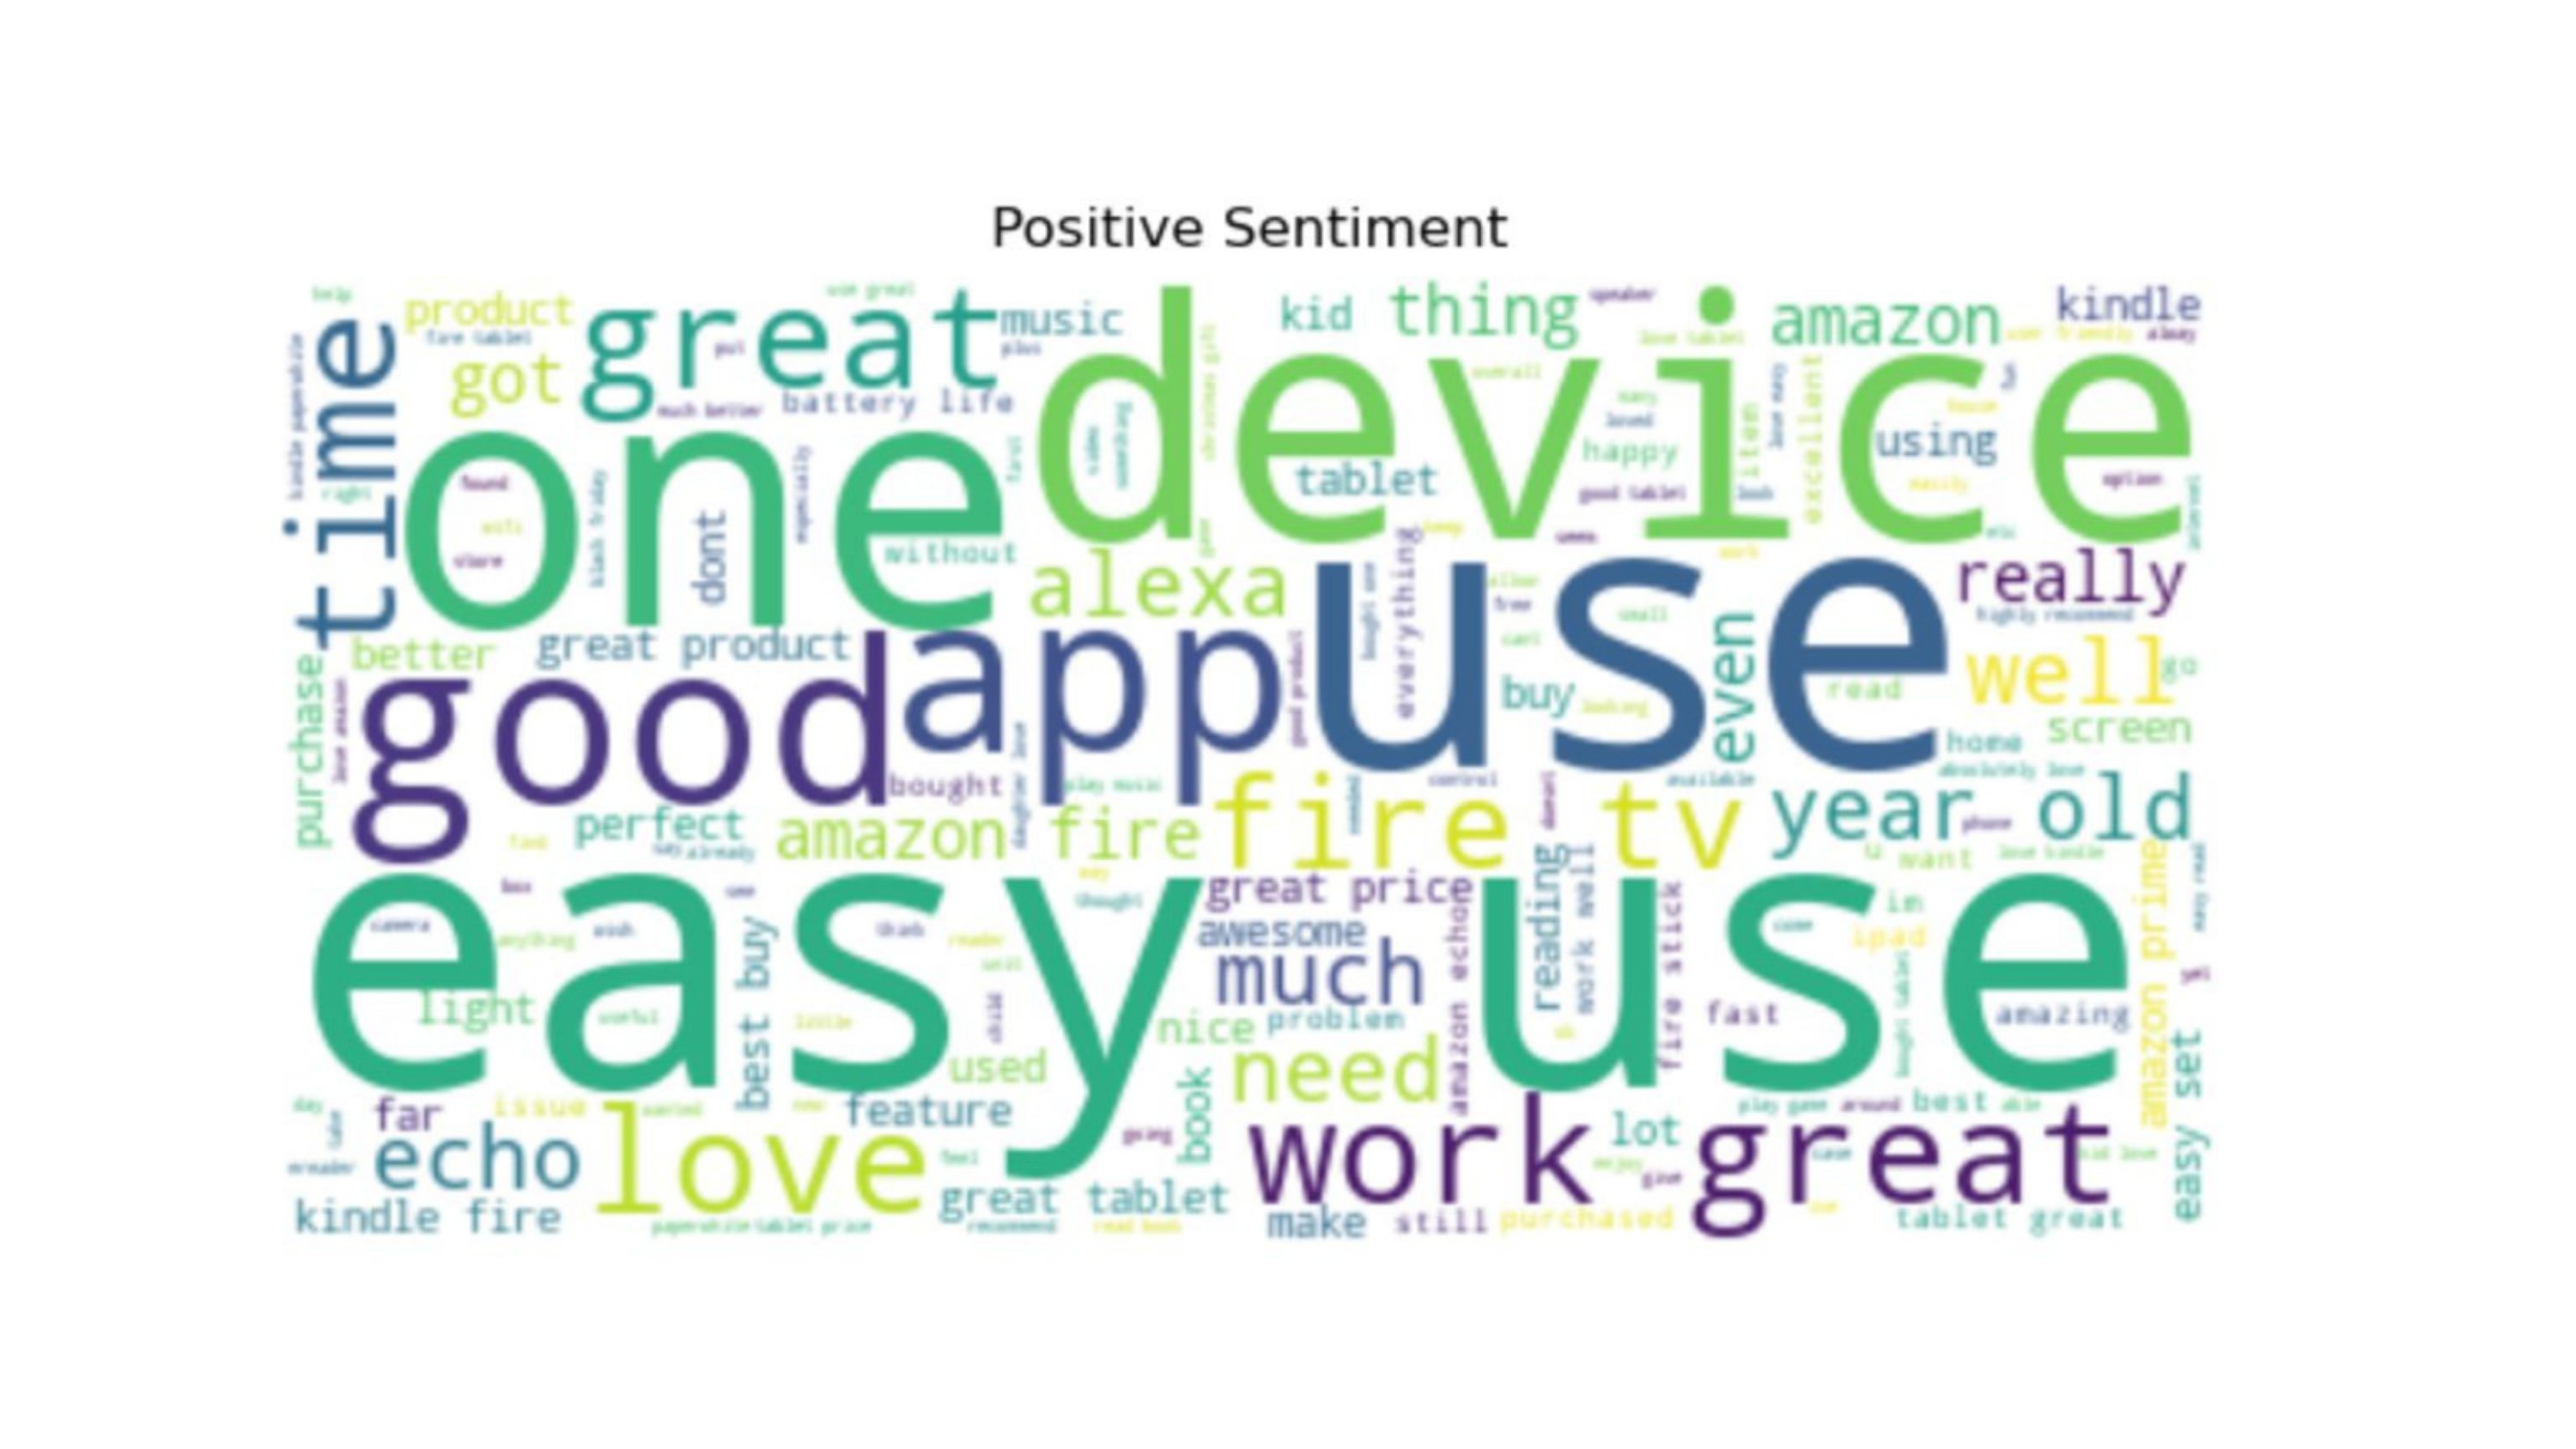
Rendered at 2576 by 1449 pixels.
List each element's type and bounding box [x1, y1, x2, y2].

text_box [231, 171, 2344, 1277]
